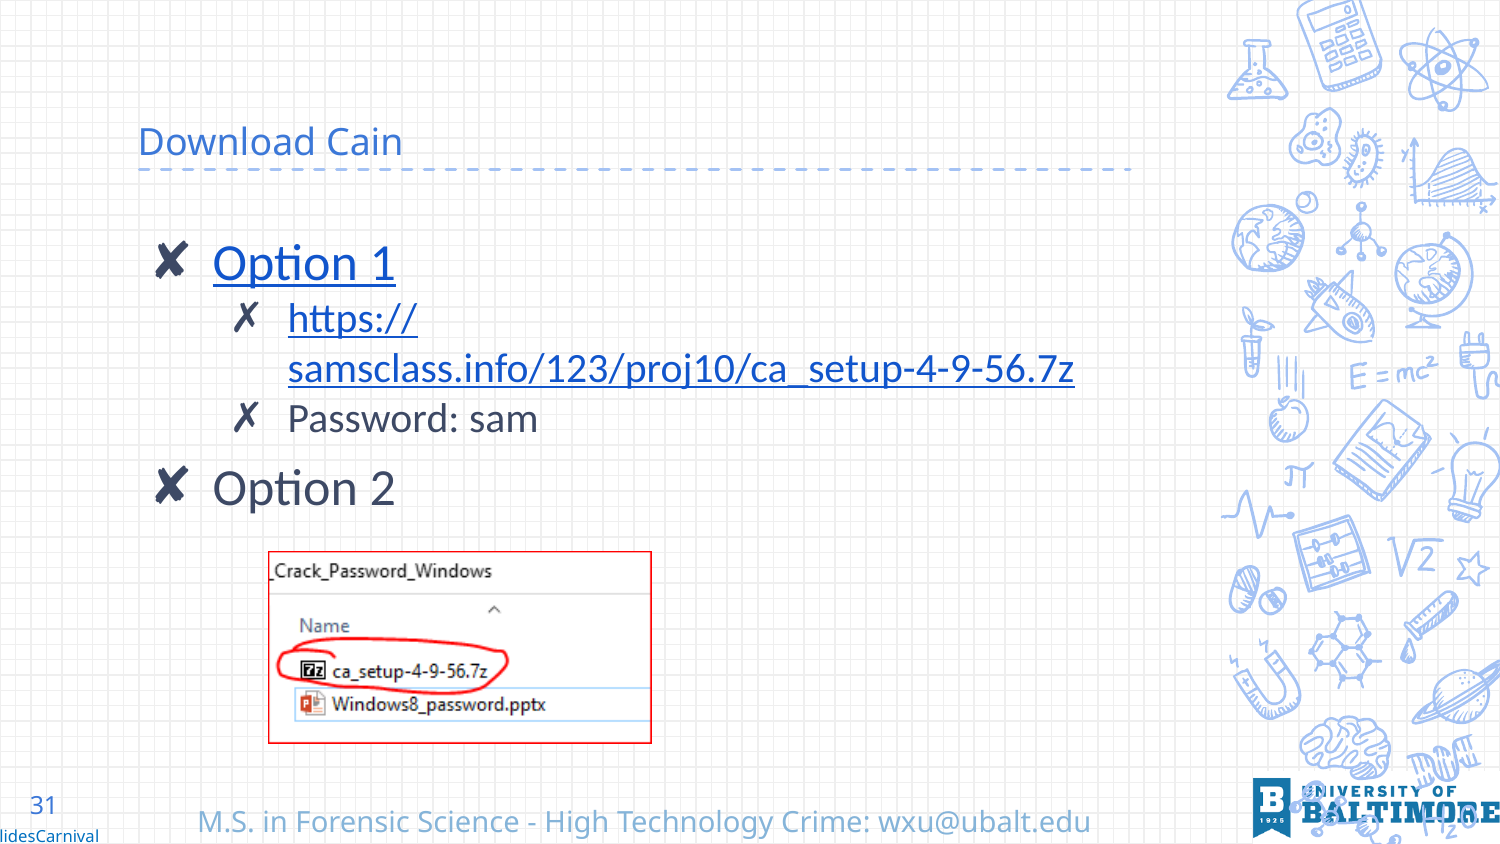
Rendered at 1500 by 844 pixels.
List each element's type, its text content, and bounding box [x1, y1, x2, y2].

picture [1365, 817, 1376, 833]
picture [1327, 813, 1336, 822]
title Download Cain [122, 36, 1130, 178]
slide_number 31 [14, 774, 105, 840]
picture [1316, 786, 1321, 797]
picture [268, 551, 652, 745]
picture [1253, 771, 1500, 844]
list Option 1 https://samsclass.info/123/proj10/ca_setup-4-9-56.7z Password: sam Option 2 [122, 213, 1130, 567]
